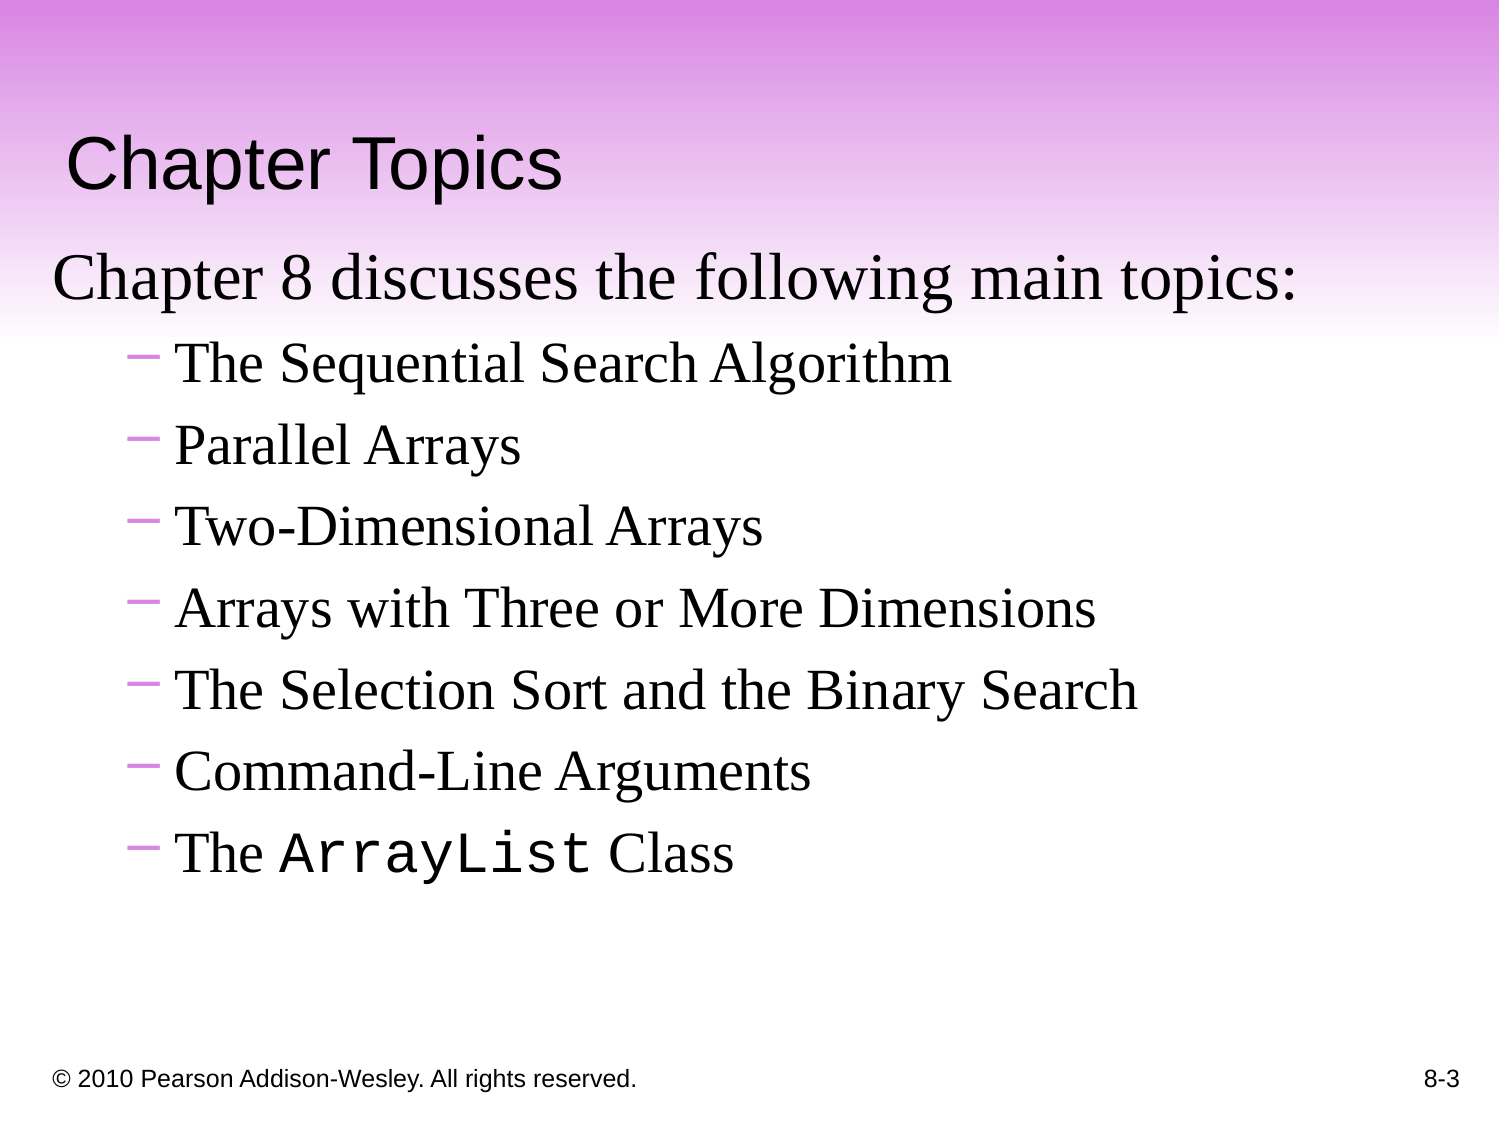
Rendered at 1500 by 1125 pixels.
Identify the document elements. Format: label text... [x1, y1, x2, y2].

list Chapter 8 discusses the following main topics: The Sequential Search Algorithm Parallel Arrays Two-Dimensional Arrays Arrays with Three or More Dimensions The Selection Sort and the Binary Search Command-Line Arguments The ArrayList Class [37, 224, 1463, 1000]
title Chapter Topics [50, 49, 1463, 213]
slide_number 8-3 [1162, 1024, 1476, 1101]
